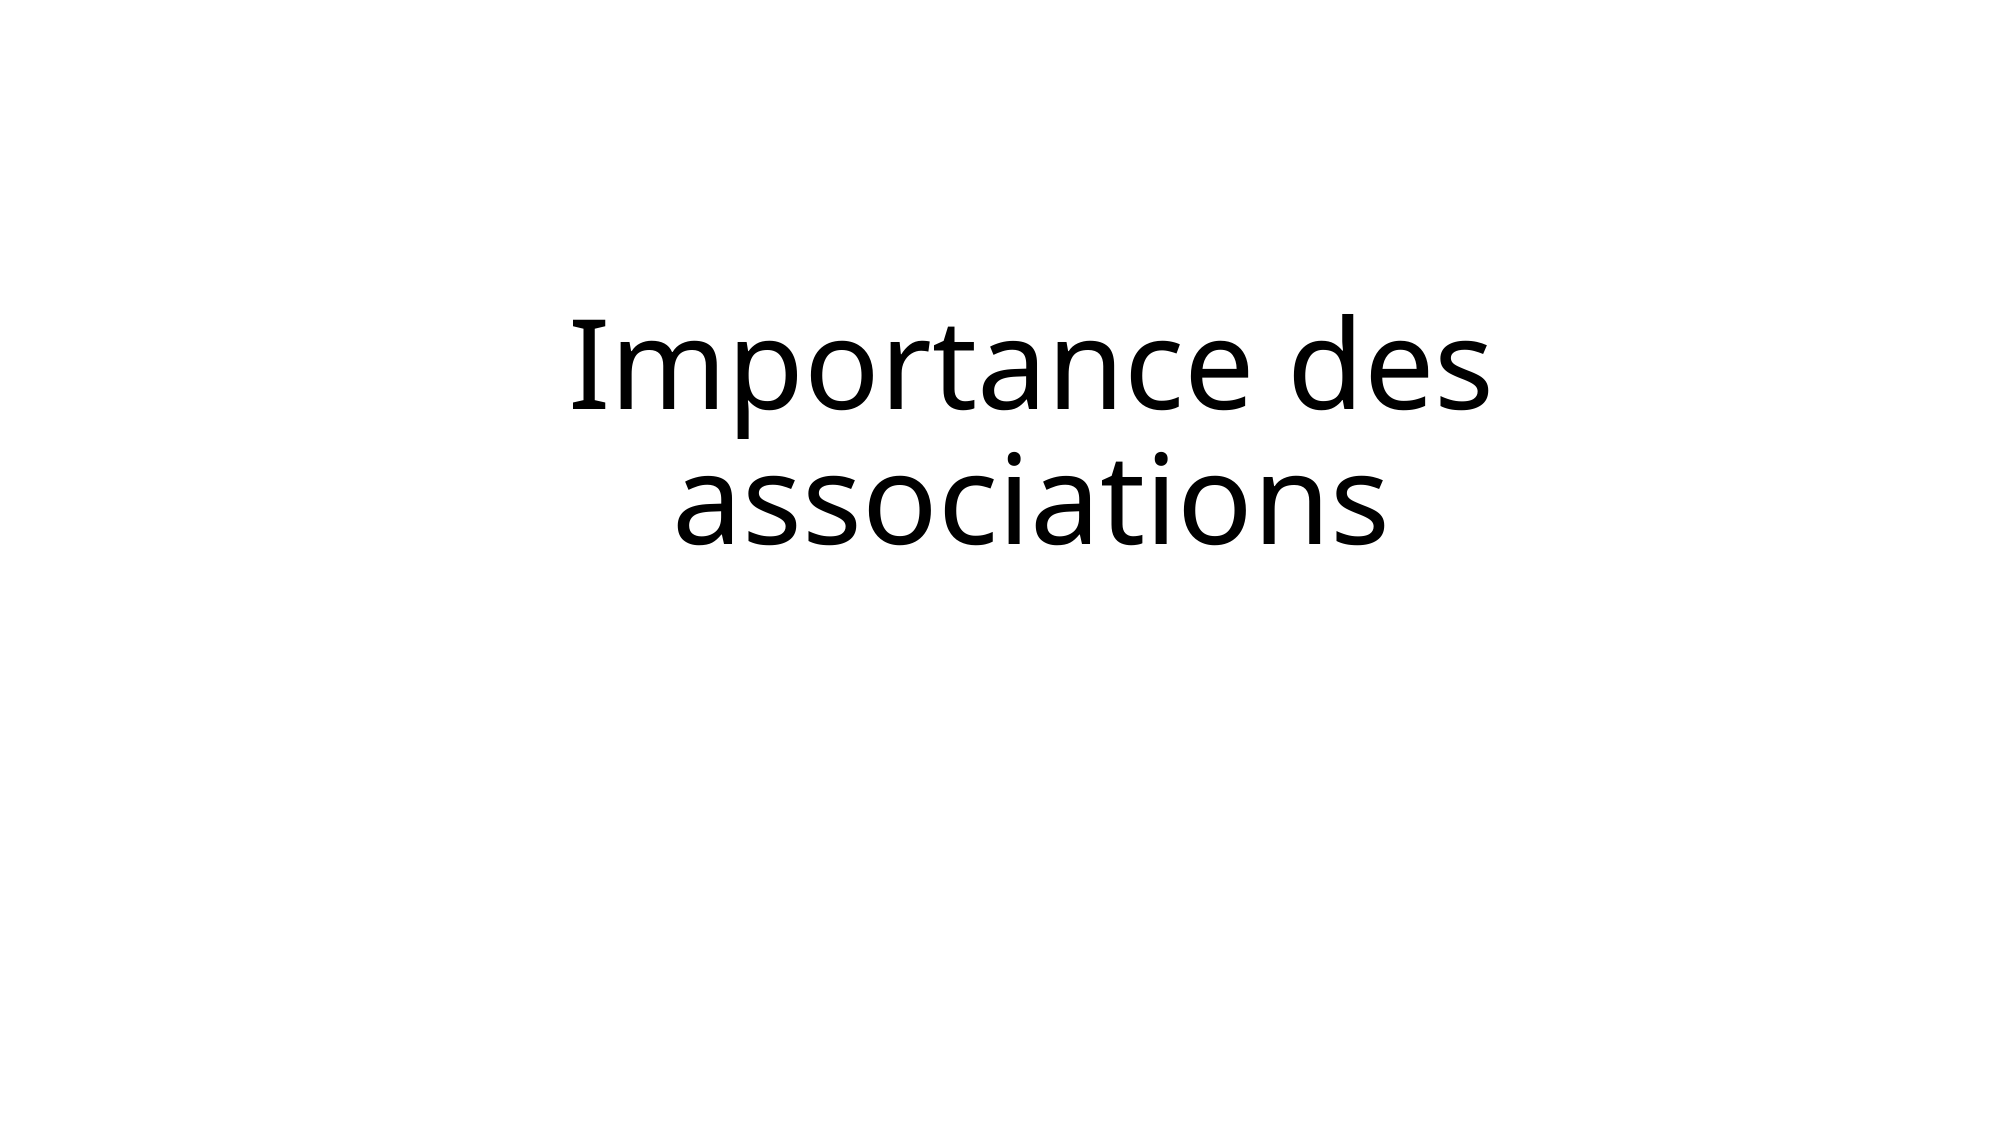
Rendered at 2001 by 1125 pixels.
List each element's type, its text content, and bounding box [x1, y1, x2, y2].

title Importance des associations [281, 219, 1782, 580]
